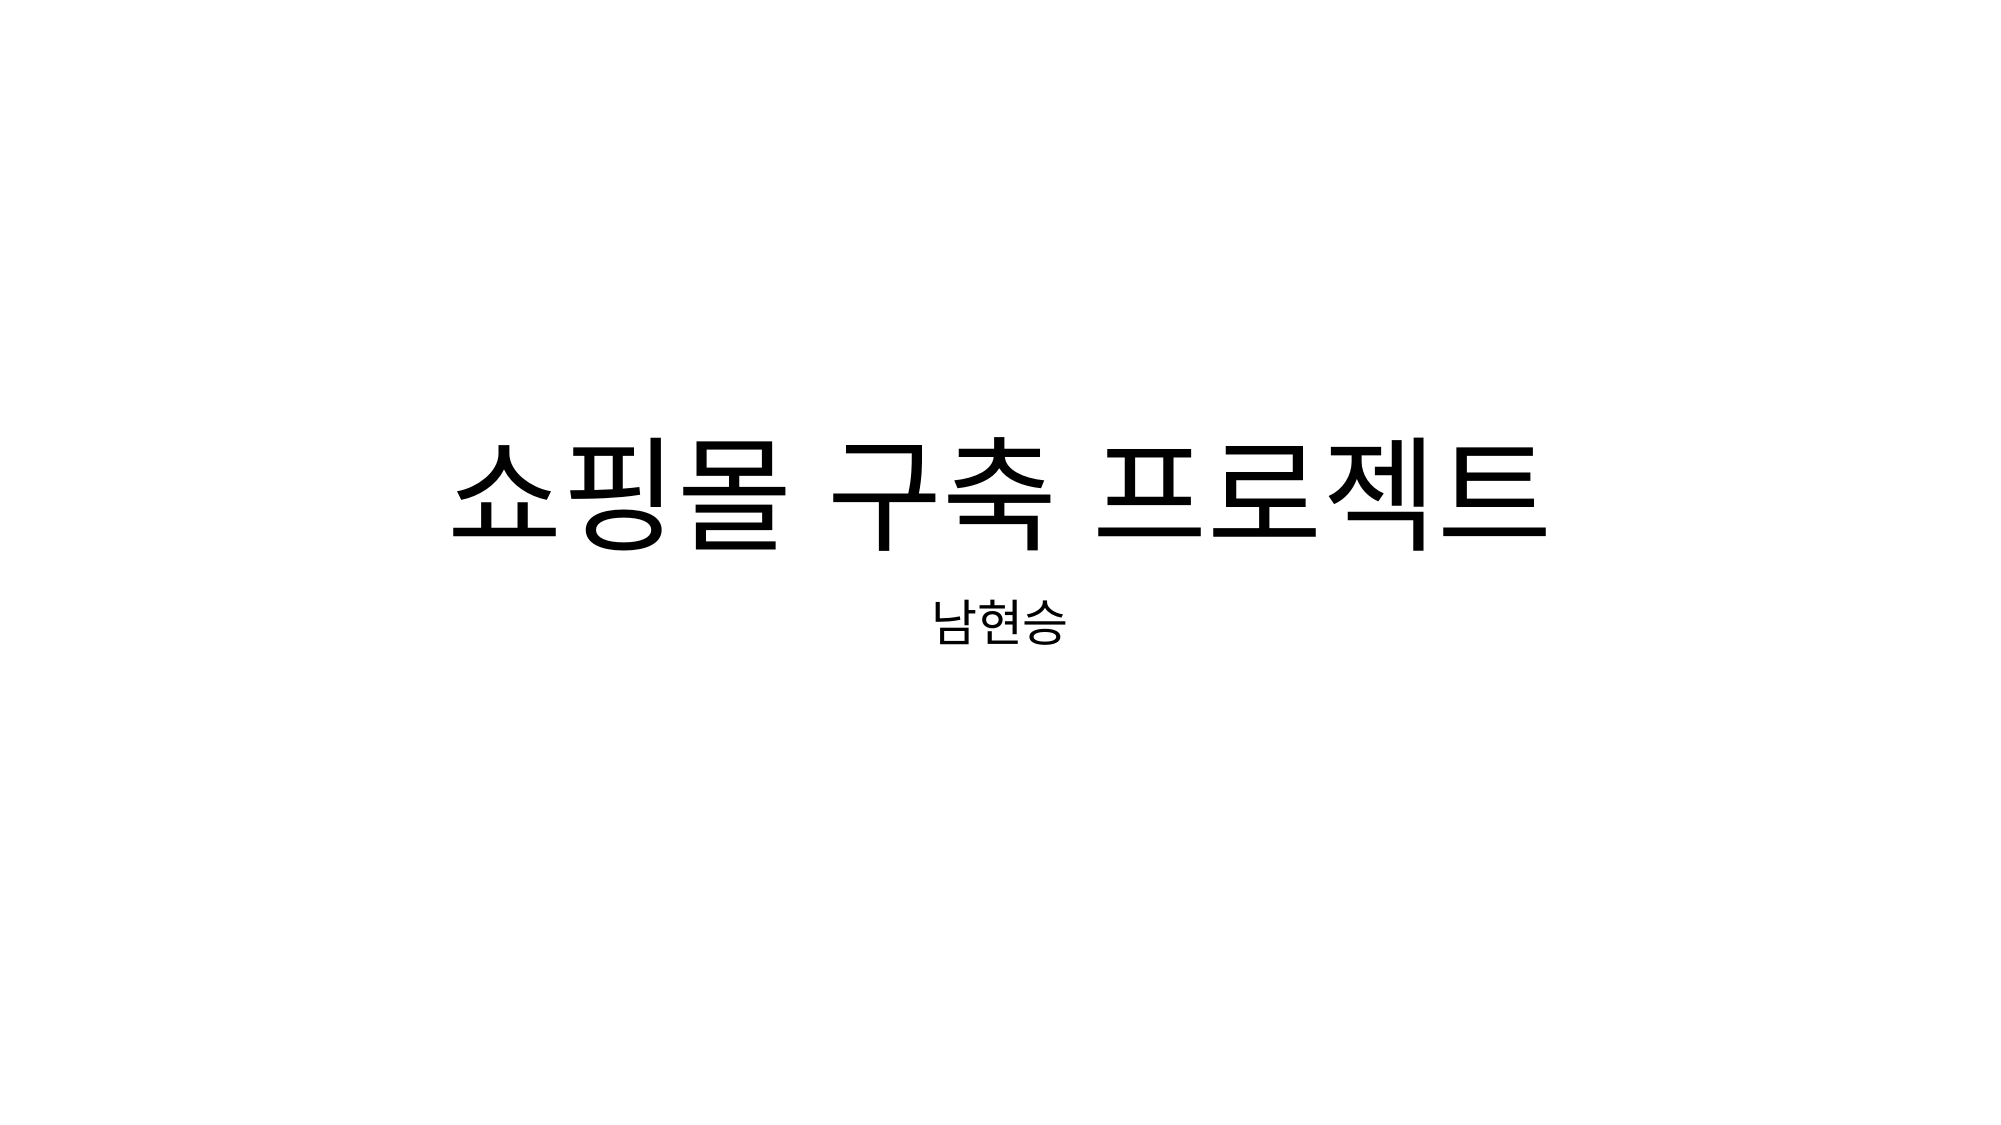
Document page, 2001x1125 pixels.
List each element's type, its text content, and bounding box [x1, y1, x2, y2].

title 쇼핑몰 구축 프로젝트 [249, 184, 1750, 576]
subtitle 남현승 [249, 590, 1750, 863]
